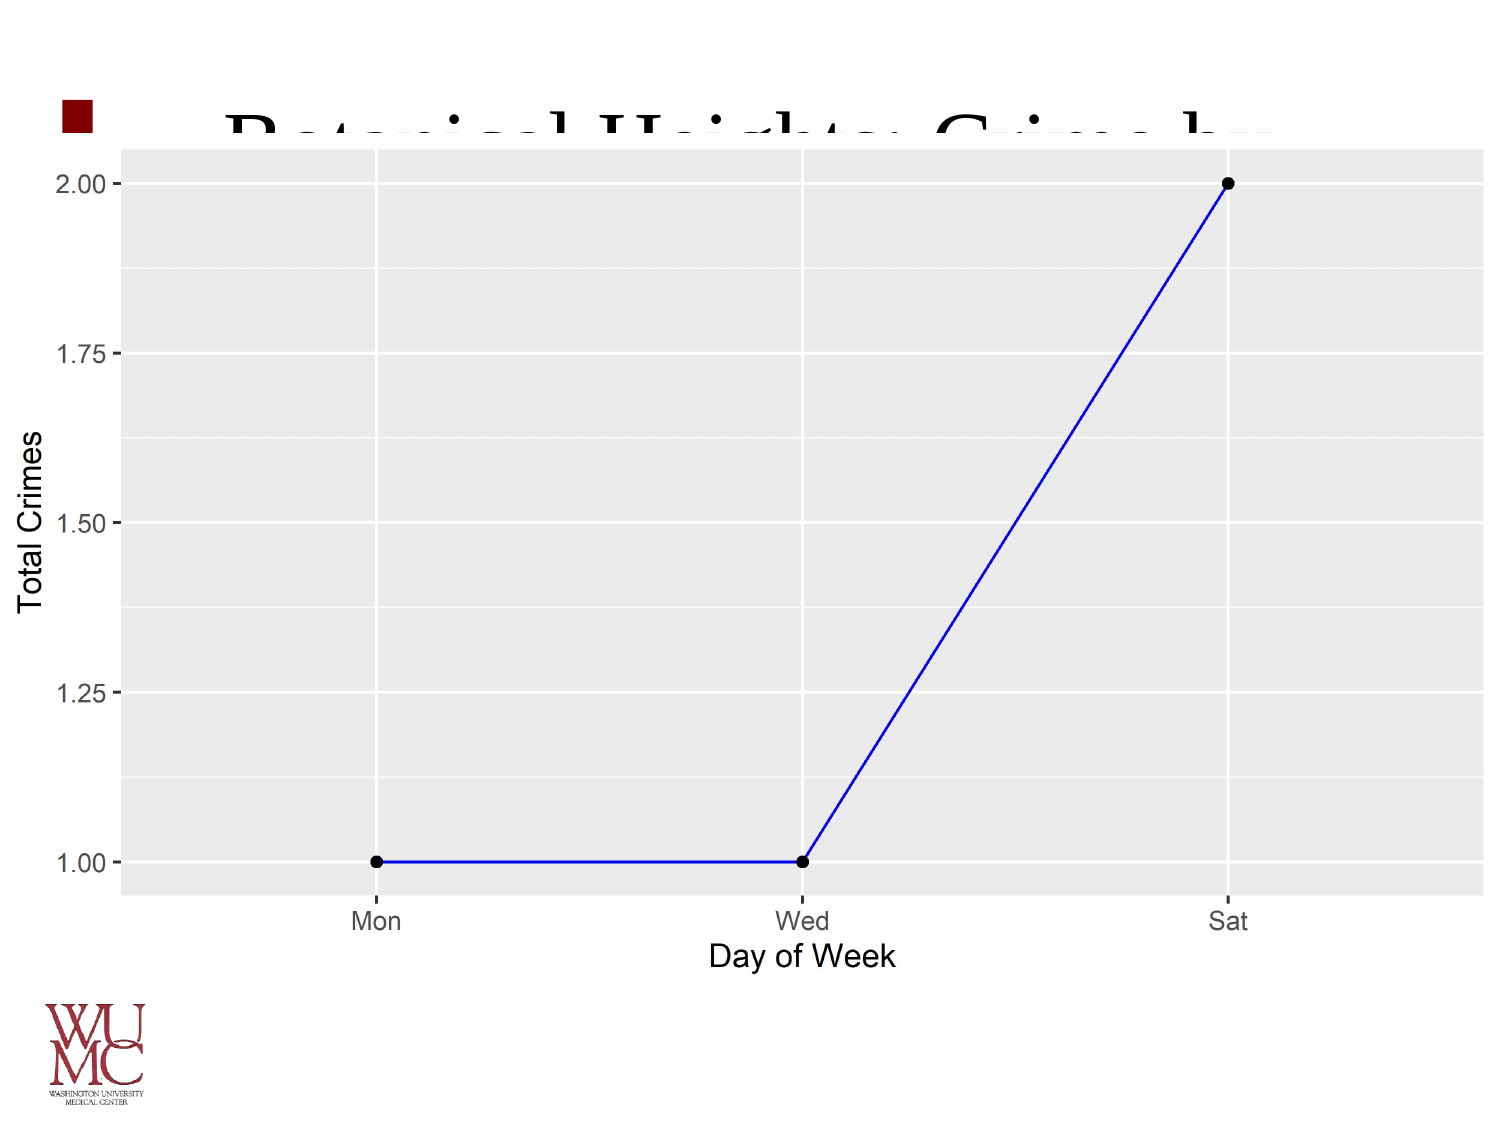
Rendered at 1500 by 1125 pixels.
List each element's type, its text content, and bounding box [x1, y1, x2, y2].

picture [0, 133, 1500, 990]
picture [41, 996, 156, 1113]
title Botanical Heights: Crime by Days of the Week [112, 99, 1388, 131]
